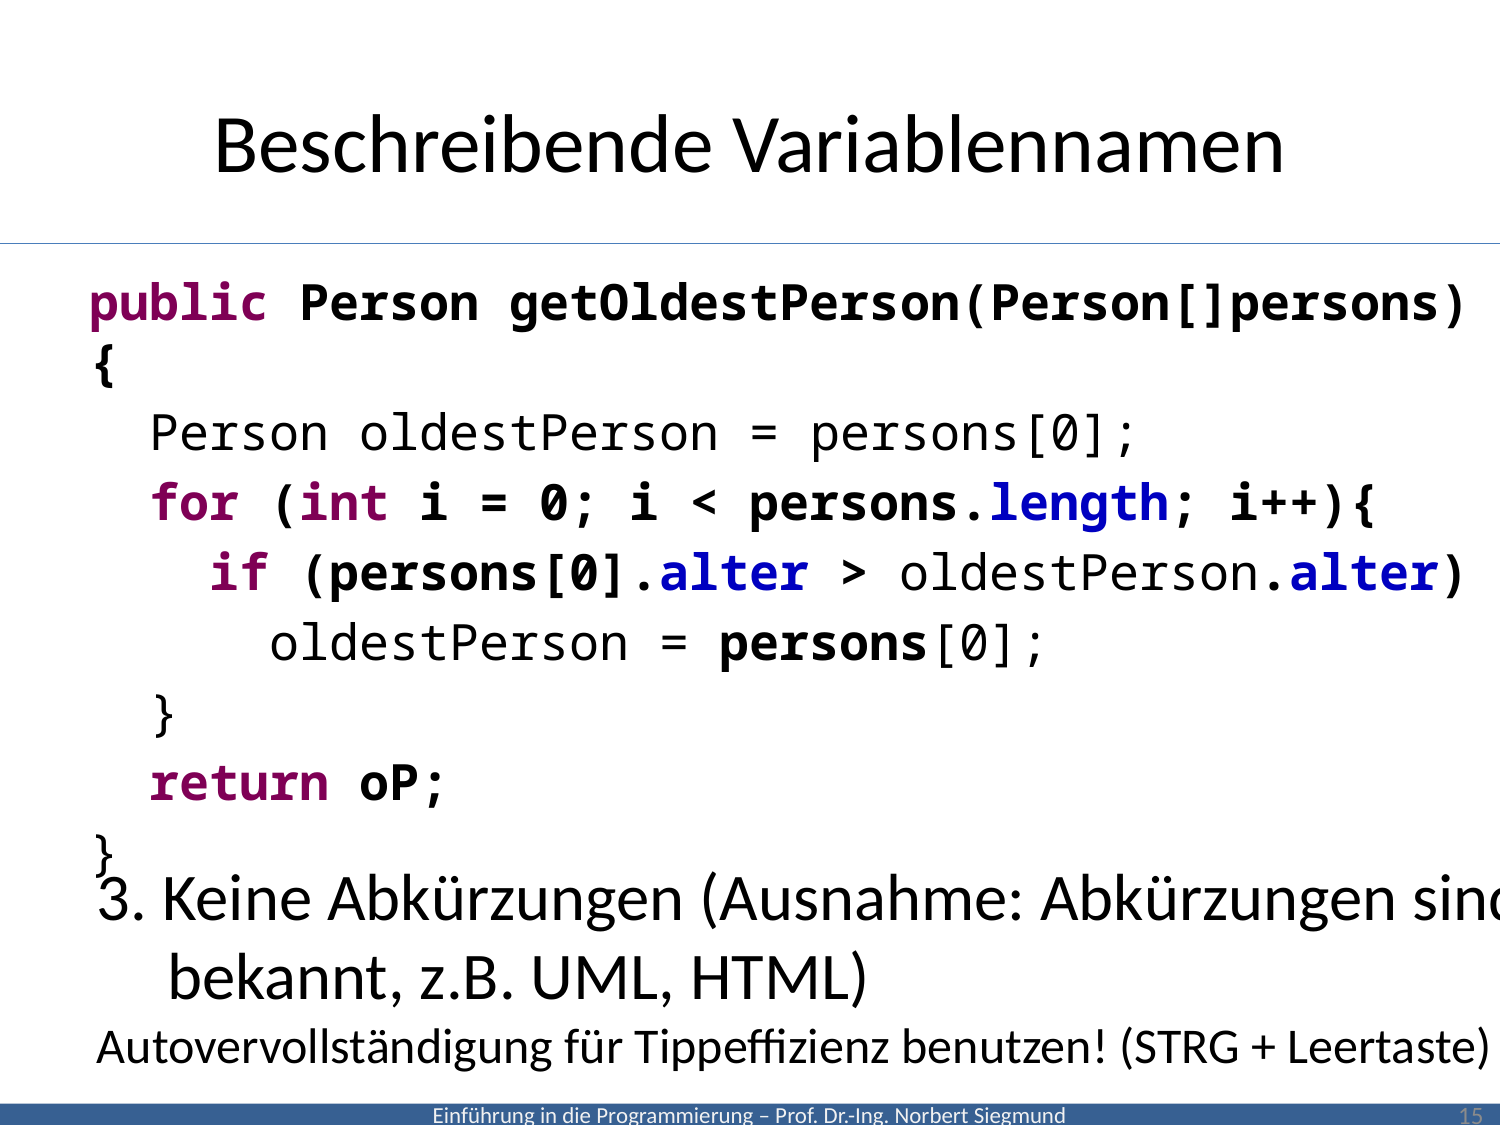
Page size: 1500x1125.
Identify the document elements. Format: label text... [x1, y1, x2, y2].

slide_number 15 [1148, 1084, 1499, 1125]
text_box public Person getOldestPerson(Person[]persons){ Person oldestPerson = persons[0]; for (int i = 0; i < persons.length; i++){ if (persons[0].alter > oldestPerson.alter) oldestPerson = persons[0]; } return oP; } [74, 263, 1495, 1105]
title Beschreibende Variablennamen [74, 44, 1426, 233]
text_box 3. Keine Abkürzungen (Ausnahme: Abkürzungen sind bekannt, z.B. UML, HTML) Autovervollständigung für Tippeffizienz benutzen! (STRG + Leertaste) [82, 846, 1500, 1081]
